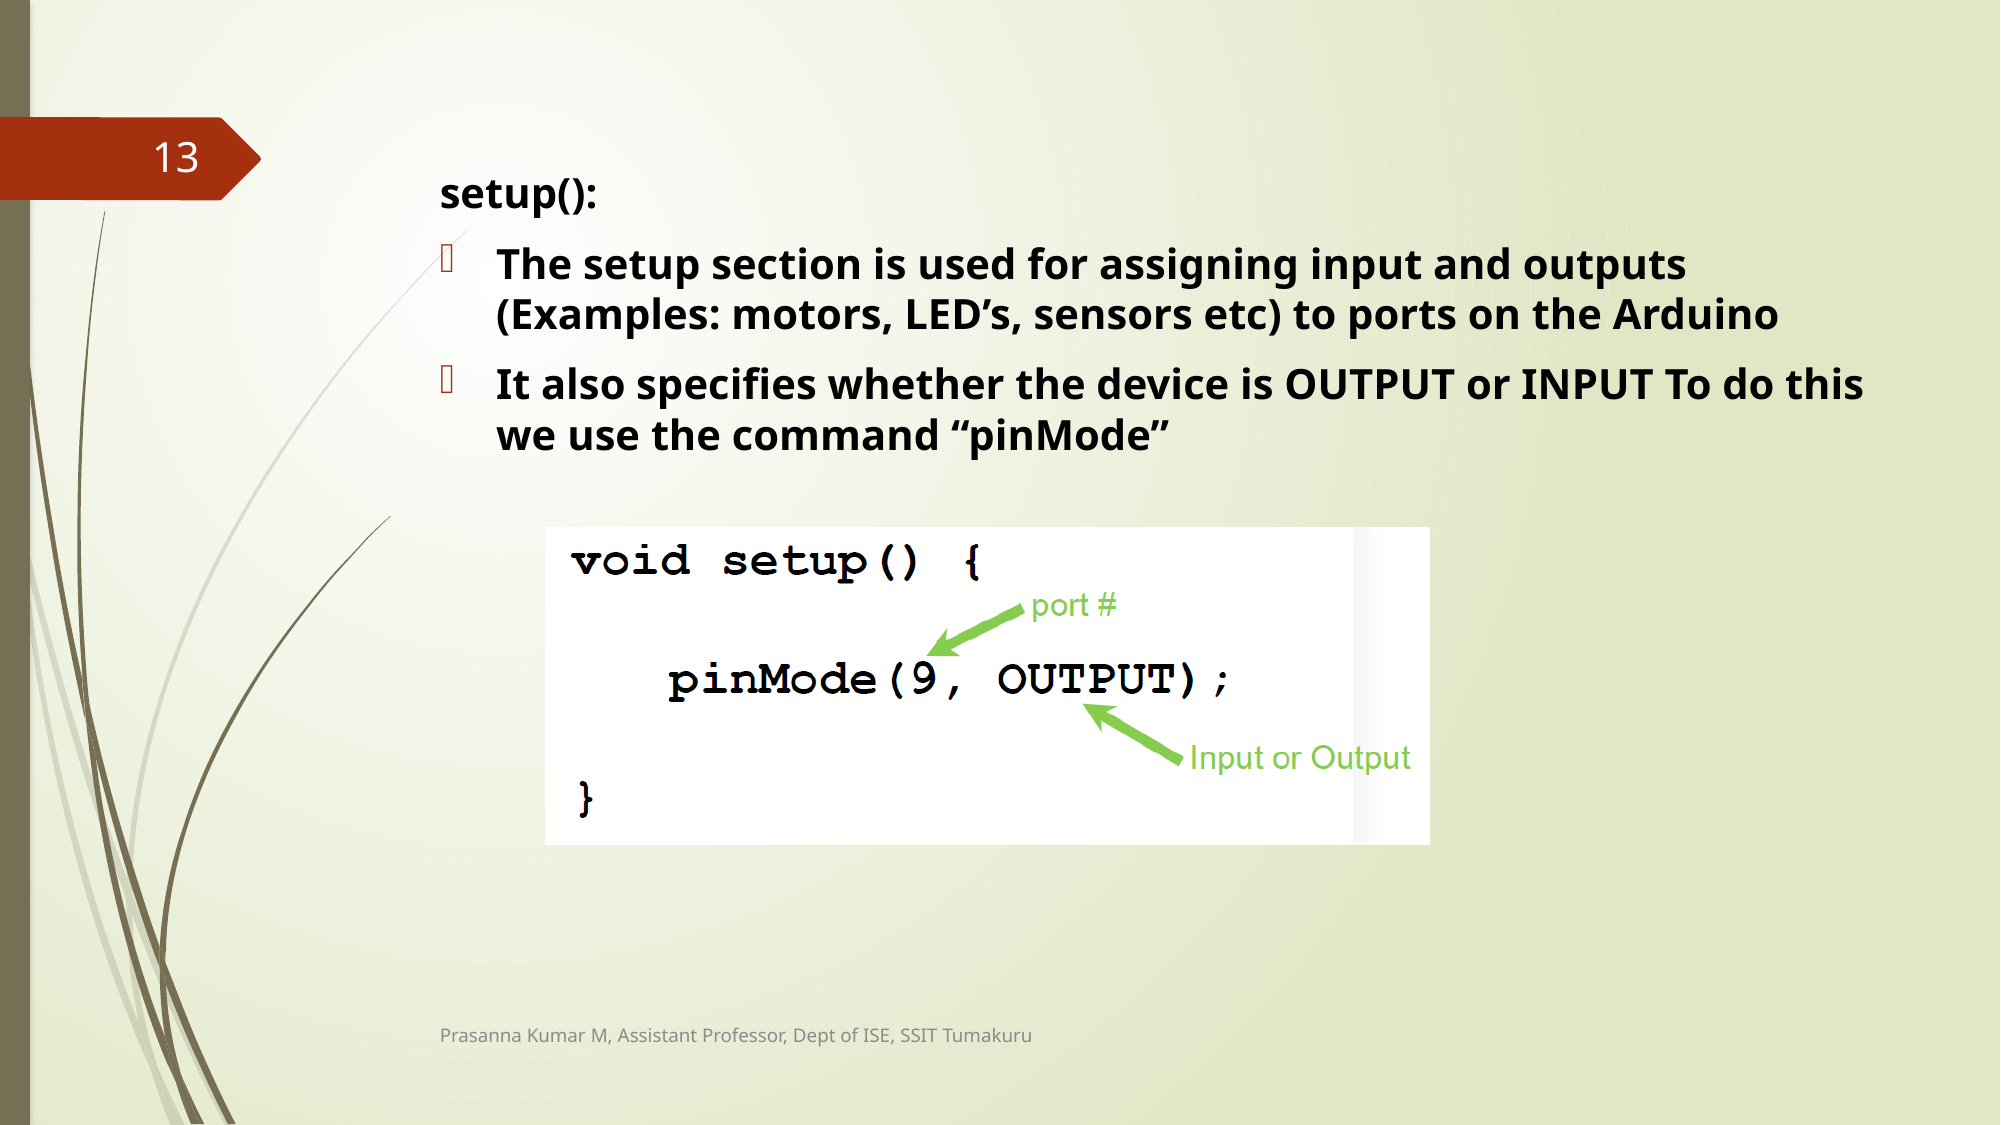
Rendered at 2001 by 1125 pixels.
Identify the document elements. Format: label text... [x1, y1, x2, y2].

picture [544, 527, 1431, 845]
footer Prasanna Kumar M, Assistant Professor, Dept of ISE, SSIT Tumakuru [424, 1006, 1675, 1067]
slide_number 13 [87, 129, 216, 190]
list setup(): The setup section is used for assigning input and outputs (Examples: motors, LED’s, sensors etc) to ports on the Arduino It also specifies whether the device is OUTPUT or INPUT To do this we use the command “pinMode” [424, 159, 1888, 1000]
